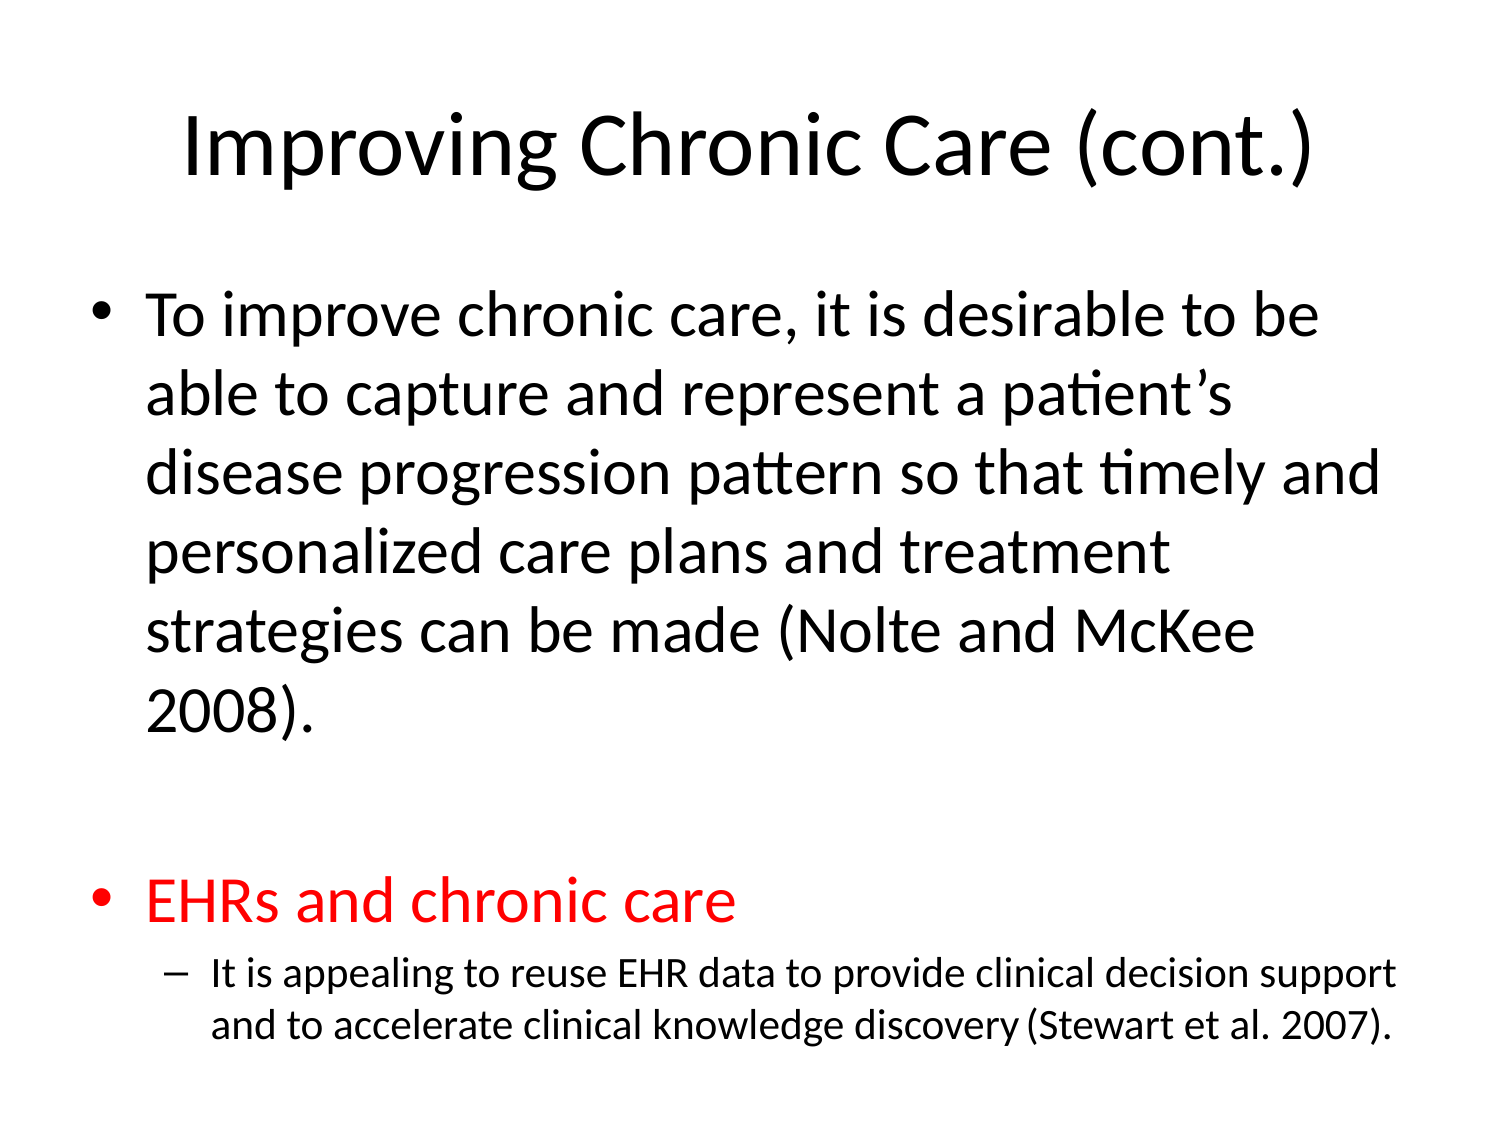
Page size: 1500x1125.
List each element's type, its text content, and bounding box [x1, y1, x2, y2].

title Improving Chronic Care (cont.) [75, 45, 1425, 233]
list To improve chronic care, it is desirable to be able to capture and represent a patient’s disease progression pattern so that timely and personalized care plans and treatment strategies can be made (Nolte and McKee 2008). EHRs and chronic care It is appealing to reuse EHR data to provide clinical decision support and to accelerate clinical knowledge discovery (Stewart et al. 2007). [75, 262, 1425, 1075]
